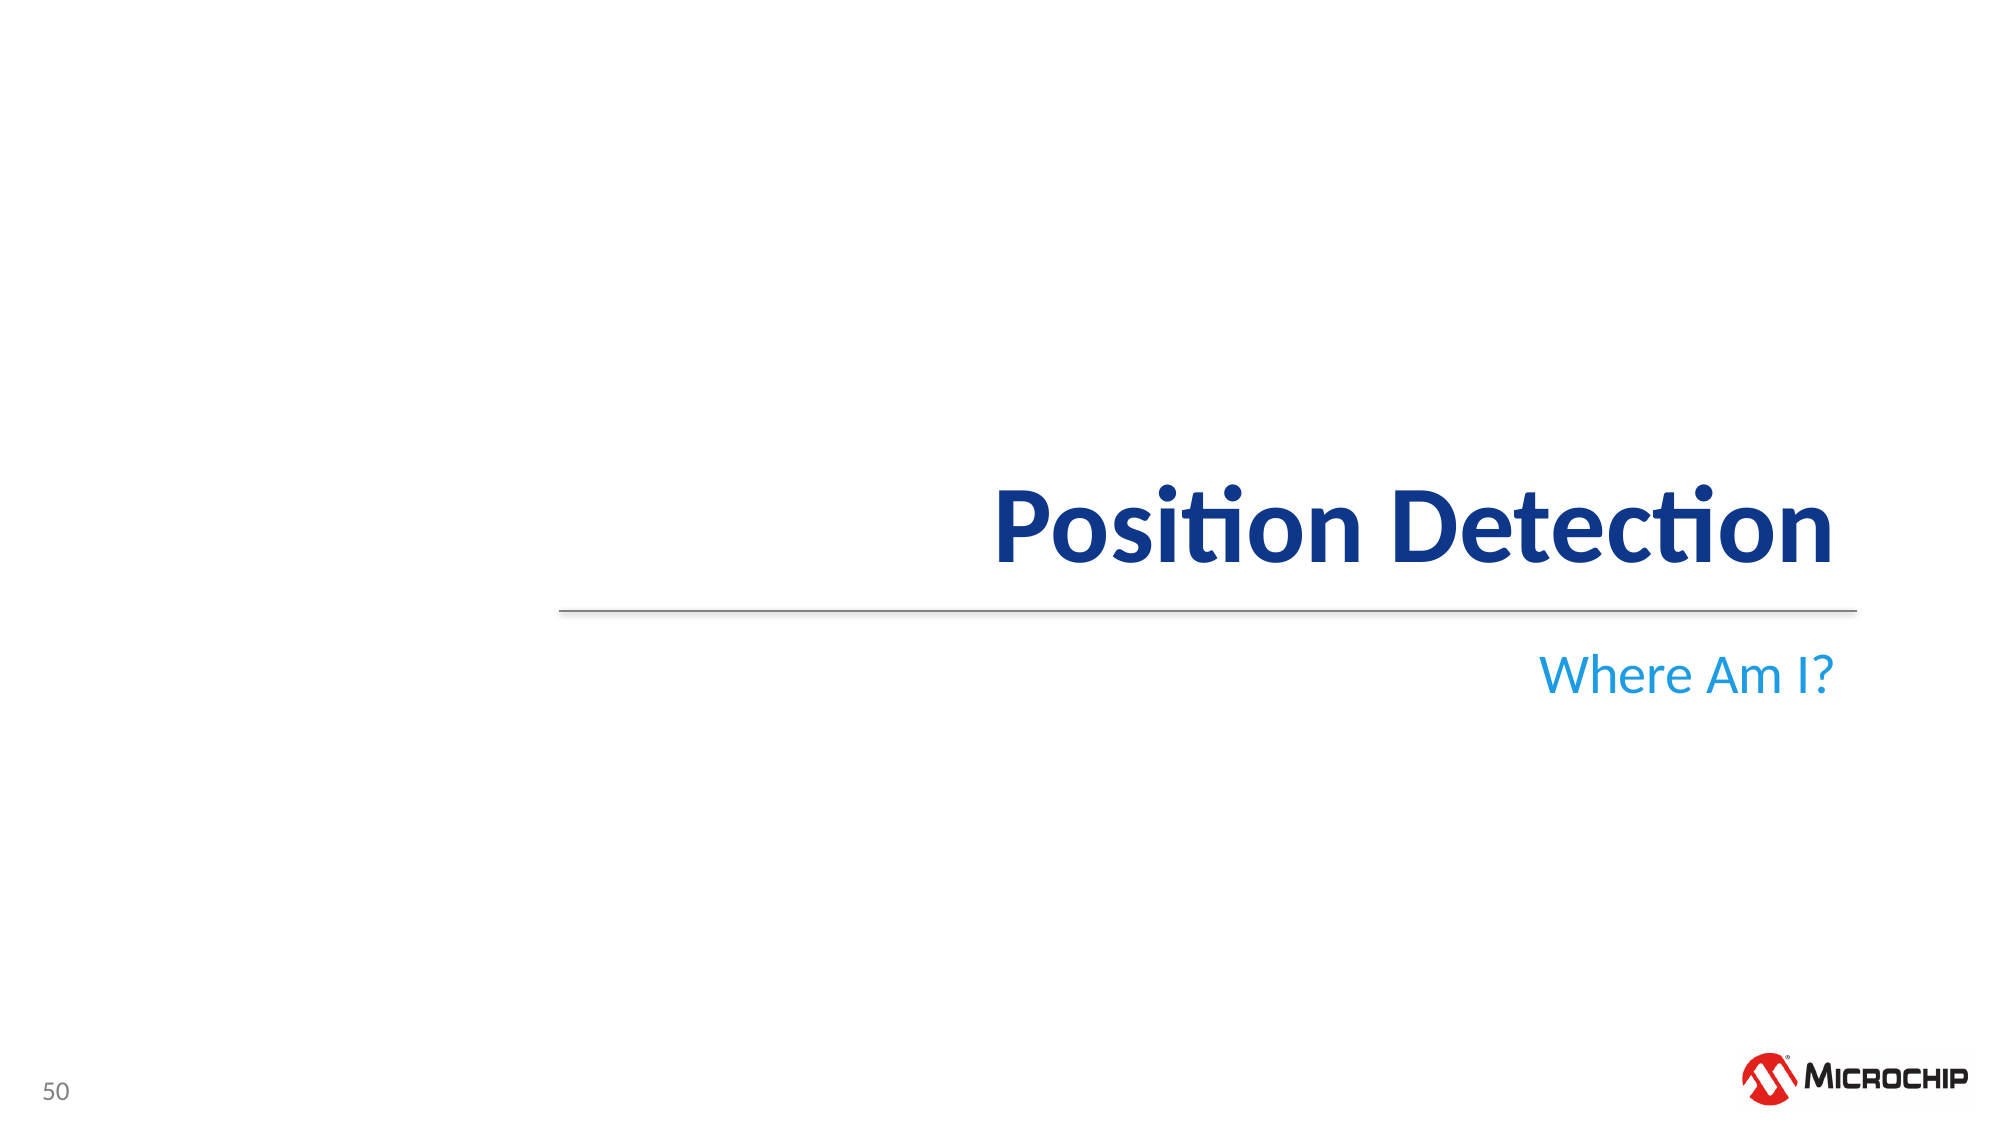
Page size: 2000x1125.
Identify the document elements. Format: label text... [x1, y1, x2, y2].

picture [1736, 1049, 1974, 1109]
list Where Am I? [559, 627, 1857, 795]
title Position Detection [559, 333, 1857, 595]
